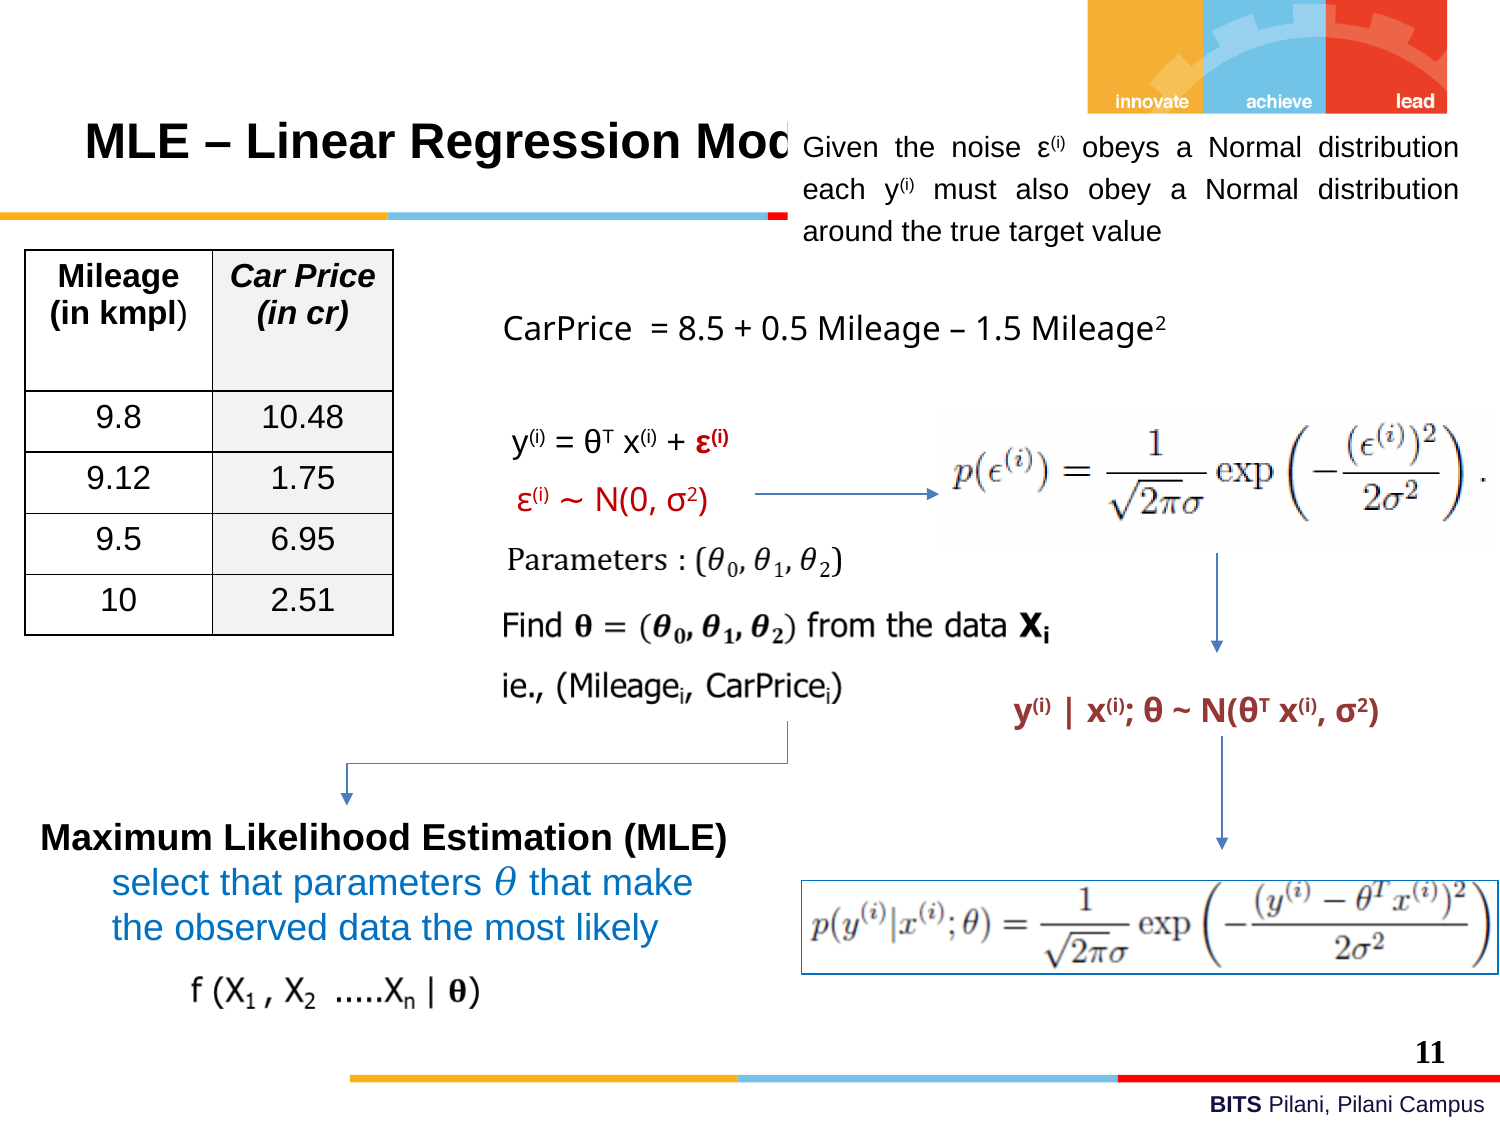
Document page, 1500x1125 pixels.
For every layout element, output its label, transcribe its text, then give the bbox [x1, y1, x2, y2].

table_header Mileage (in kmpl) [26, 251, 212, 390]
text_box Given the noise ε(i) obeys a Normal distribution each y(i) must also obey a Normal distribution around the true target value [787, 113, 1475, 255]
table_cell 1.75 [213, 453, 392, 513]
table_cell 9.8 [26, 392, 212, 451]
picture [939, 412, 1495, 553]
picture [1087, 0, 1448, 22]
picture [801, 881, 1498, 974]
text_box [491, 529, 862, 584]
text_box ε(i) ∼ N(0, σ2) [501, 462, 733, 526]
title MLE – Linear Regression Model [50, 22, 1455, 226]
text_box [487, 584, 519, 722]
slide_number 11 [1399, 1023, 1500, 1072]
table_cell 10.48 [213, 392, 392, 451]
table_cell 9.5 [26, 514, 212, 574]
text_box Maximum Likelihood Estimation (MLE) select that parameters 𝜃 that make the observed data the most likely [0, 805, 519, 956]
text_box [524, 542, 610, 984]
table_cell 10 [26, 575, 212, 634]
table_header Car Price (in cr) [213, 251, 392, 390]
table_cell 2.51 [213, 575, 392, 634]
text_box [176, 961, 498, 1017]
table_cell 9.12 [26, 453, 212, 513]
text_box y(i) | x(i); θ ~ N(θT x(i), σ2) [989, 681, 1455, 737]
text_box [613, 584, 1088, 722]
text_box Maximum Likelihood Estimation (MLE) select that parameters 𝜃 that make the observed data the most likely [613, 805, 747, 956]
text_box y(i) = θT x(i) + ε(i) [496, 412, 755, 468]
text_box CarPrice = 8.5 + 0.5 Mileage – 1.5 Mileage2 [487, 299, 1187, 355]
table_cell 6.95 [213, 514, 392, 574]
